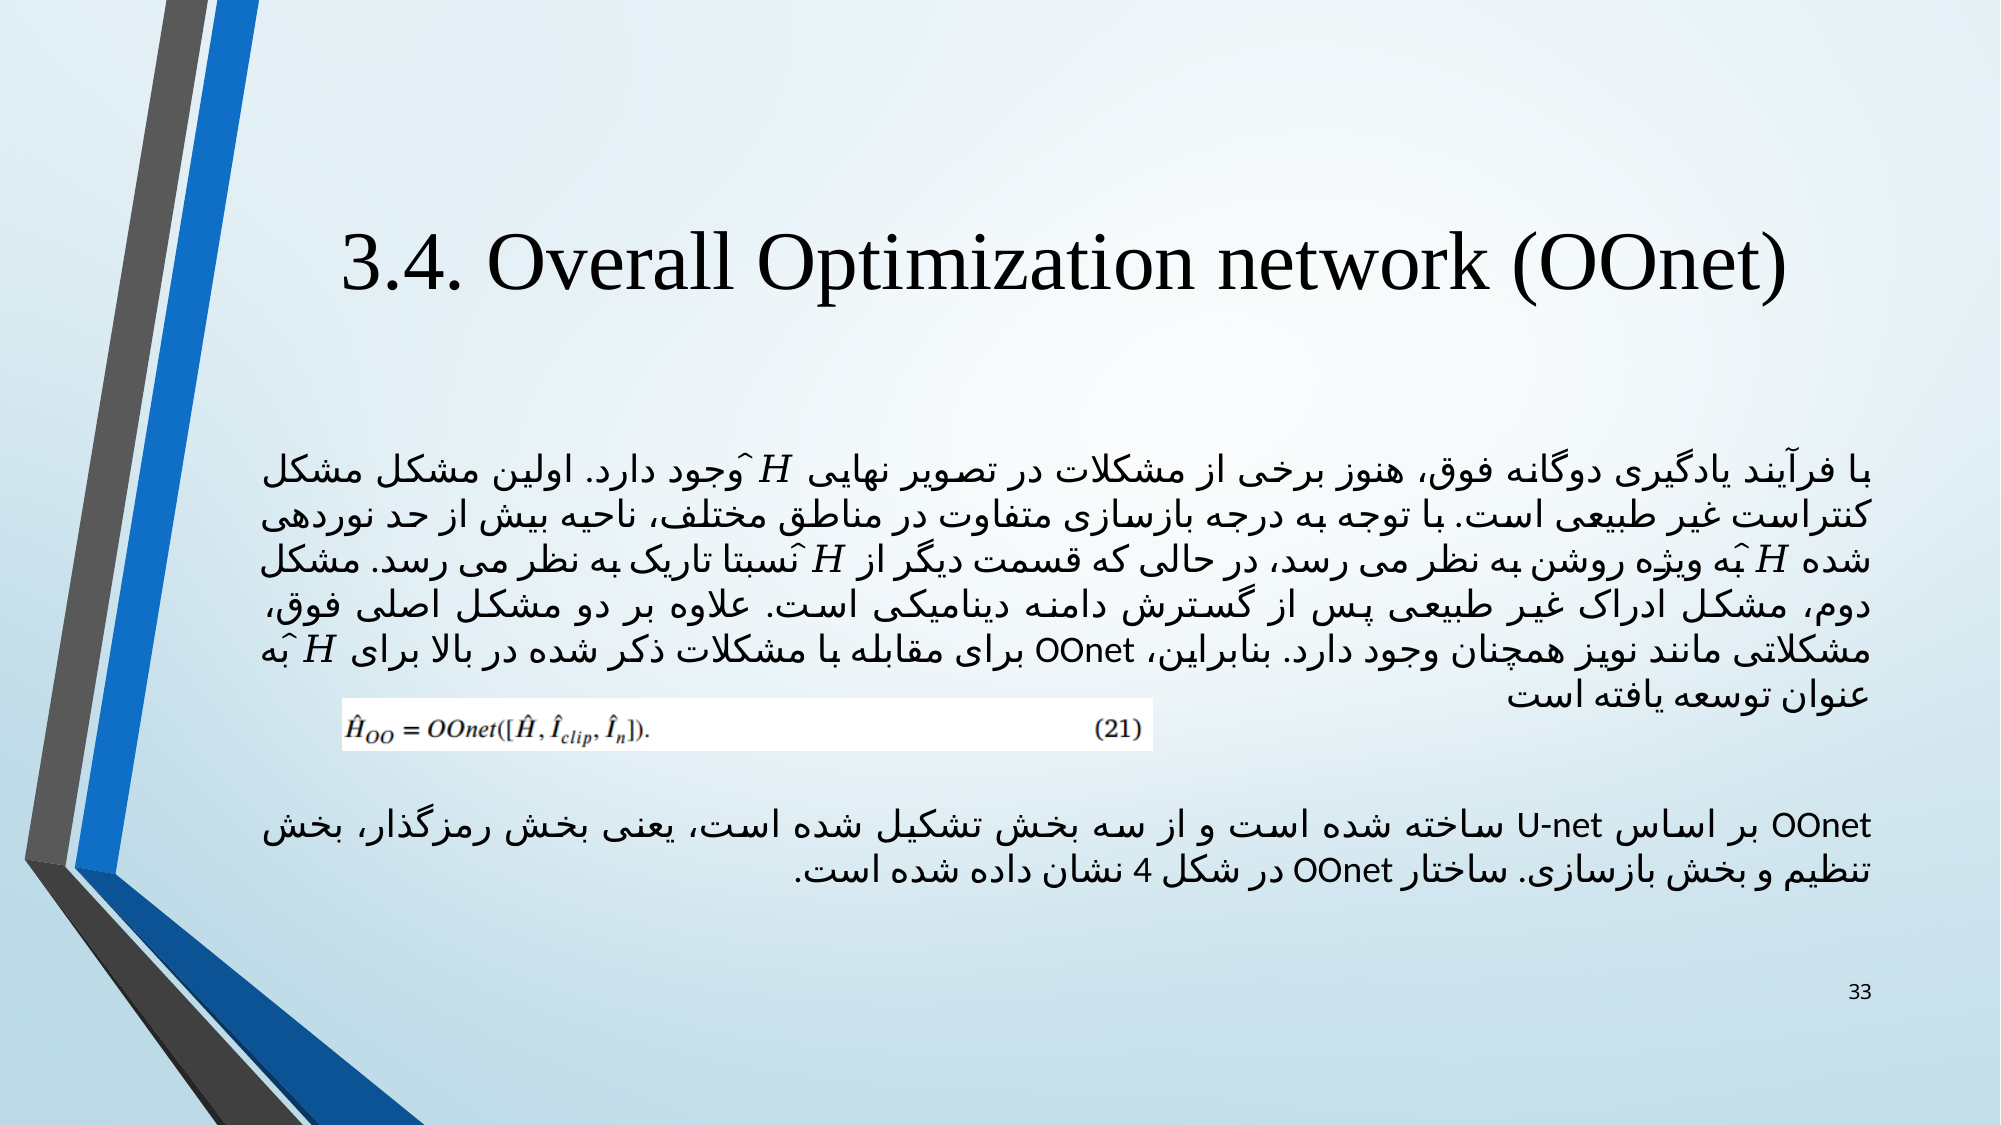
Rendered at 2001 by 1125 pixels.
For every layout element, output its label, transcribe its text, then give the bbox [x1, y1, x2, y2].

picture [342, 698, 1153, 752]
list با فرآیند یادگیری دوگانه فوق، هنوز برخی از مشکلات در تصویر نهایی 𝐻̂ وجود دارد. اولین مشکل مشکل کنتراست غیر طبیعی است. با توجه به درجه بازسازی متفاوت در مناطق مختلف، ناحیه بیش از حد نوردهی شده 𝐻̂ به ویژه روشن به نظر می رسد، در حالی که قسمت دیگر از 𝐻̂ نسبتا تاریک به نظر می رسد. مشکل دوم، مشکل ادراک غیر طبیعی پس از گسترش دامنه دینامیکی است. علاوه بر دو مشکل اصلی فوق، مشکلاتی مانند نویز همچنان وجود دارد. بنابراین، OOnet برای مقابله با مشکلات ذکر شده در بالا برای 𝐻̂ به عنوان توسعه یافته است OOnet بر اساس U-net ساخته شده است و از سه بخش تشکیل شده است، یعنی بخش رمزگذار، بخش تنظیم و بخش بازسازی. ساختار OOnet در شکل 4 نشان داده شده است. [243, 437, 1887, 950]
title 3.4. Overall Optimization network (OOnet) [243, 112, 1887, 400]
slide_number 33 [1796, 962, 1887, 1023]
